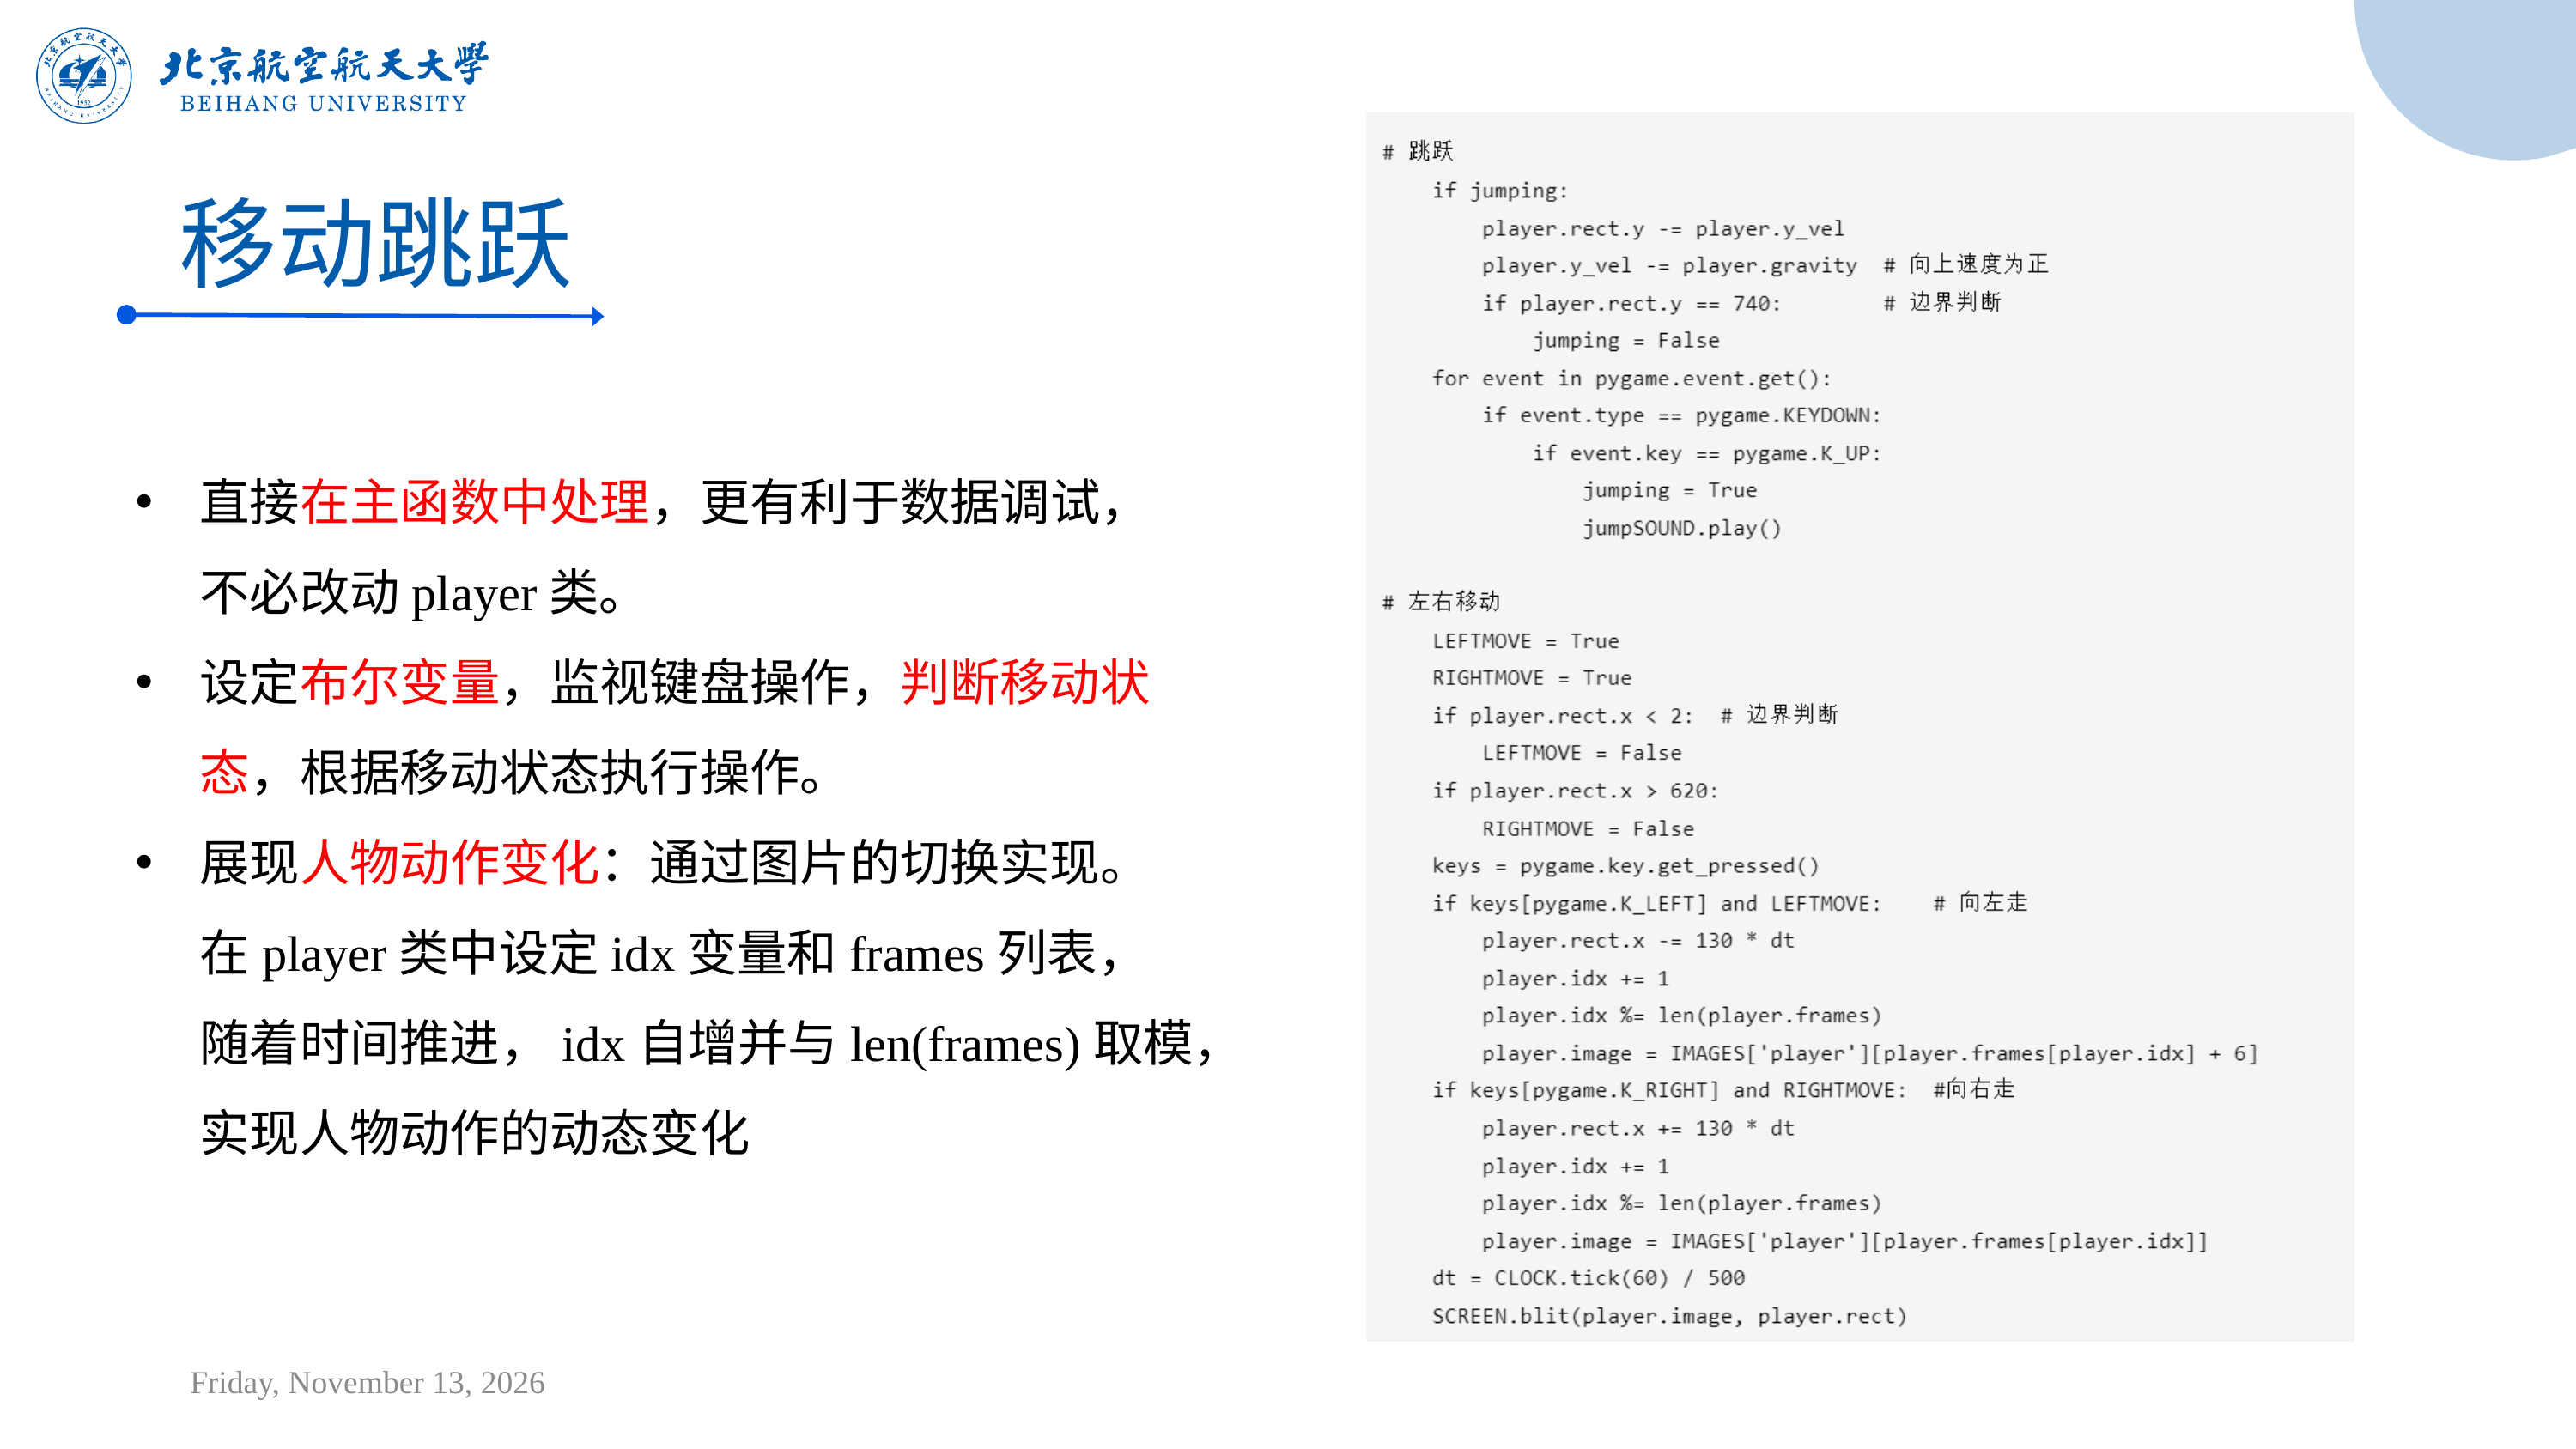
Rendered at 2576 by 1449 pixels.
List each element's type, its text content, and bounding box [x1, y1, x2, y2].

picture [1366, 112, 2354, 1342]
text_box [2354, 0, 2576, 161]
picture [36, 27, 489, 124]
text_box 移动跳跃 [125, 181, 626, 300]
text_box [118, 306, 605, 326]
text_box 直接在主函数中处理，更有利于数据调试，不必改动player类。 设定布尔变量，监视键盘操作，判断移动状态，根据移动状态执行操作。 展现人物动作变化：通过图片的切换实现。在player类中设定idx变量和frames列表，随着时间推进，idx自增并与len(frames)取模，实现人物动作的动态变化 [123, 434, 1210, 1168]
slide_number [177, 1343, 757, 1420]
